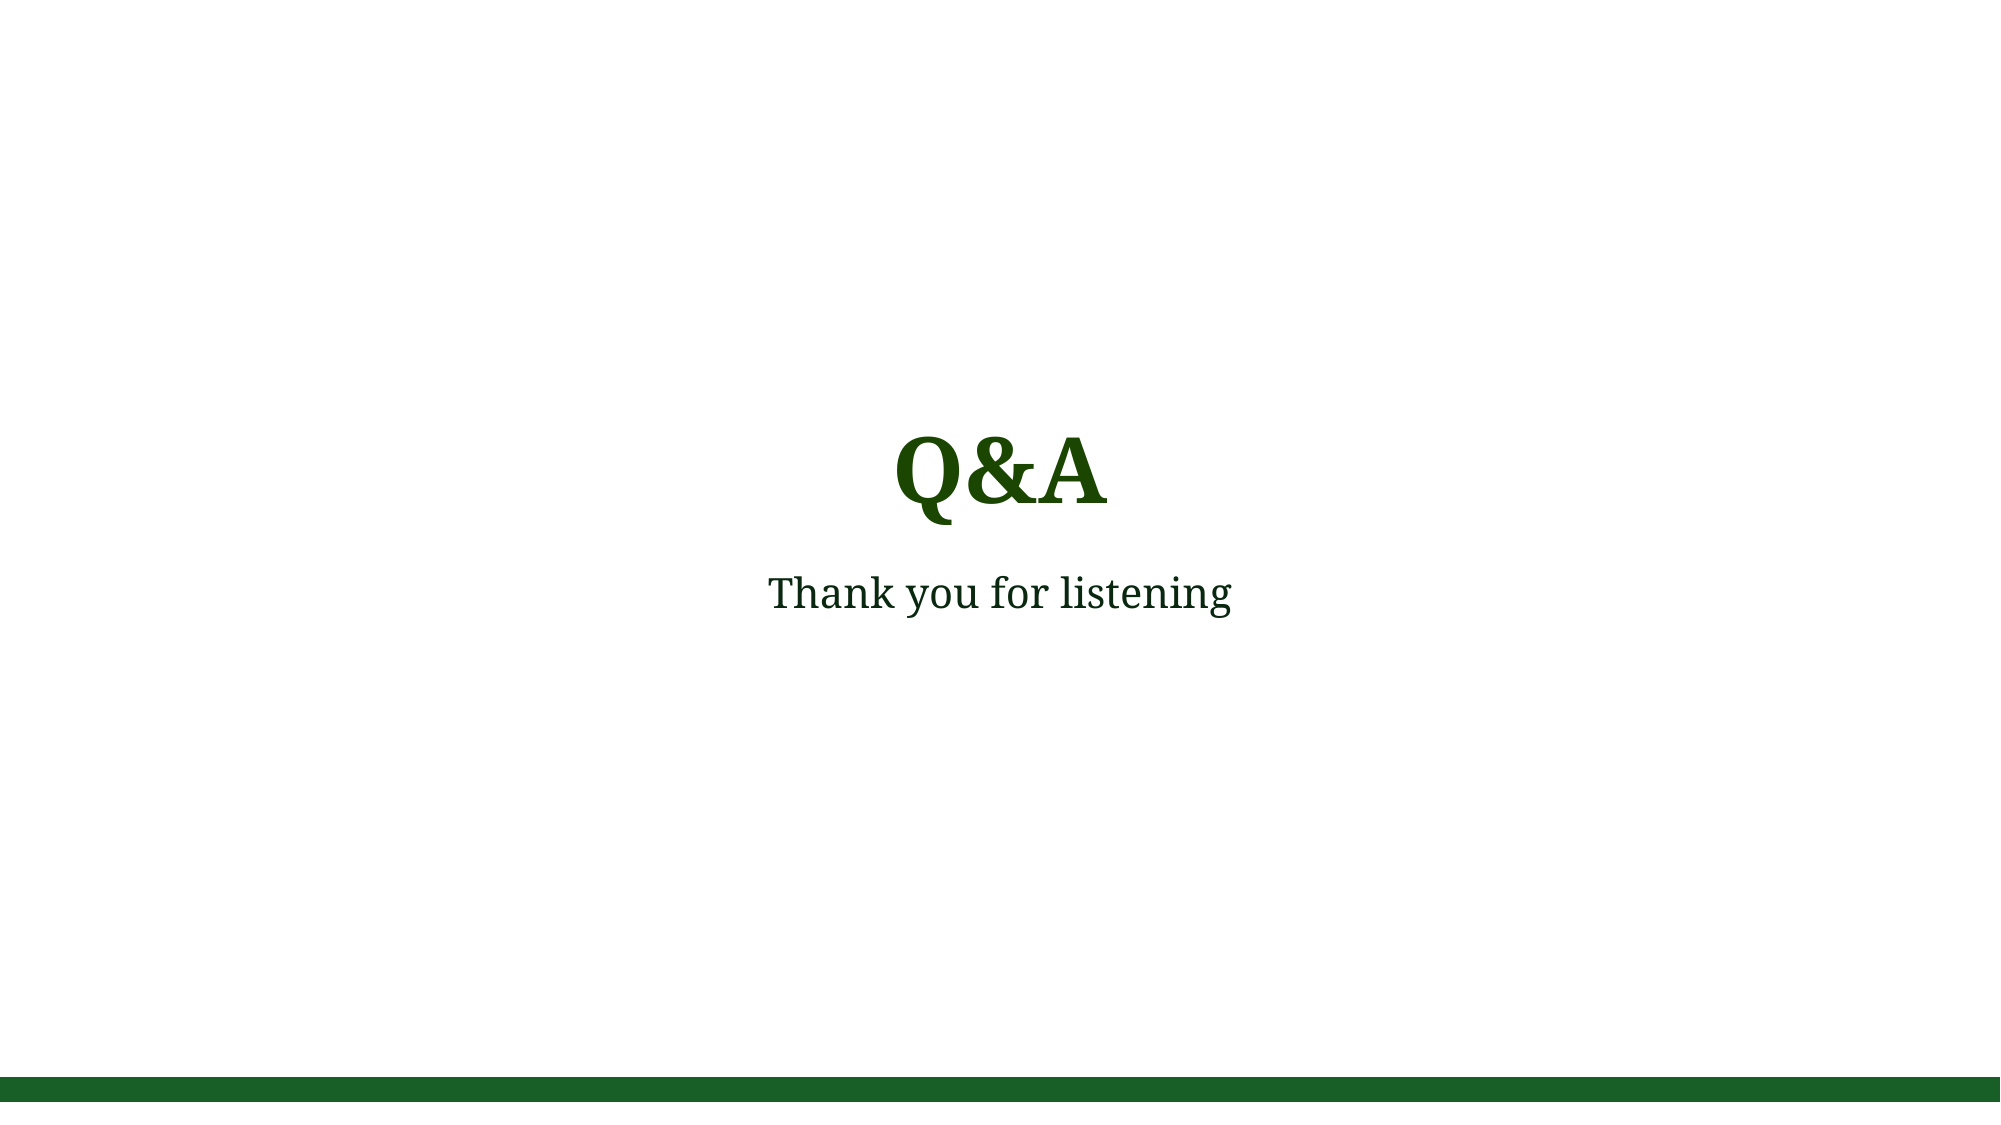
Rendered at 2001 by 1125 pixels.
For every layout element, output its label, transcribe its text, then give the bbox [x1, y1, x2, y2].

text_box Q&A Thank you for listening [645, 404, 1355, 625]
text_box [0, 1077, 2000, 1102]
